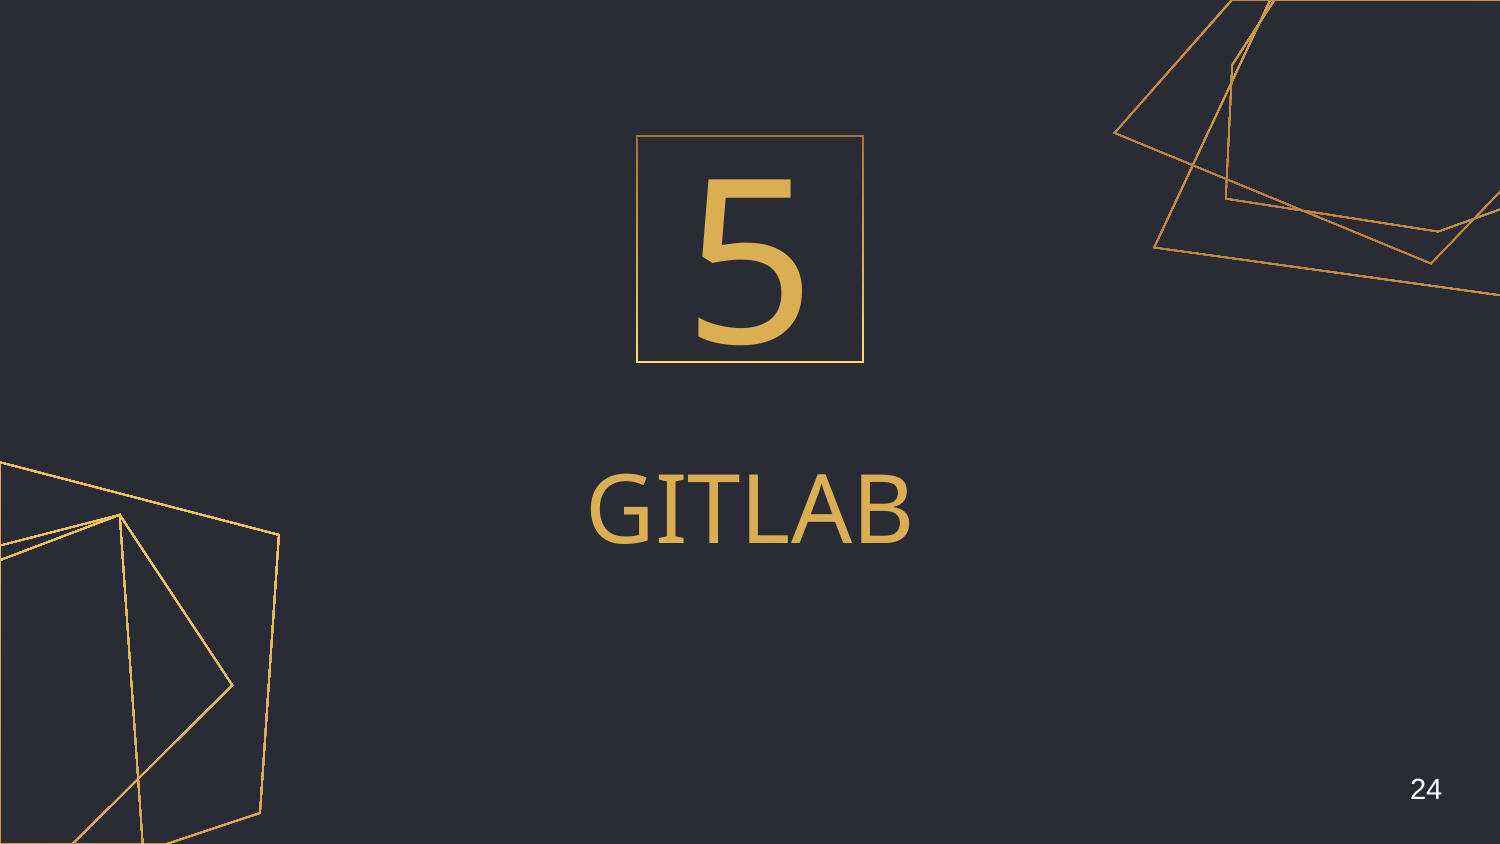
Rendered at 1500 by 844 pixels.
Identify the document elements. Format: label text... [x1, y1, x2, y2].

text_box [635, 359, 865, 364]
title GITLAB [400, 383, 1100, 627]
text_box 24 [1395, 762, 1464, 813]
text_box [635, 134, 865, 145]
title 5 [505, 145, 995, 359]
